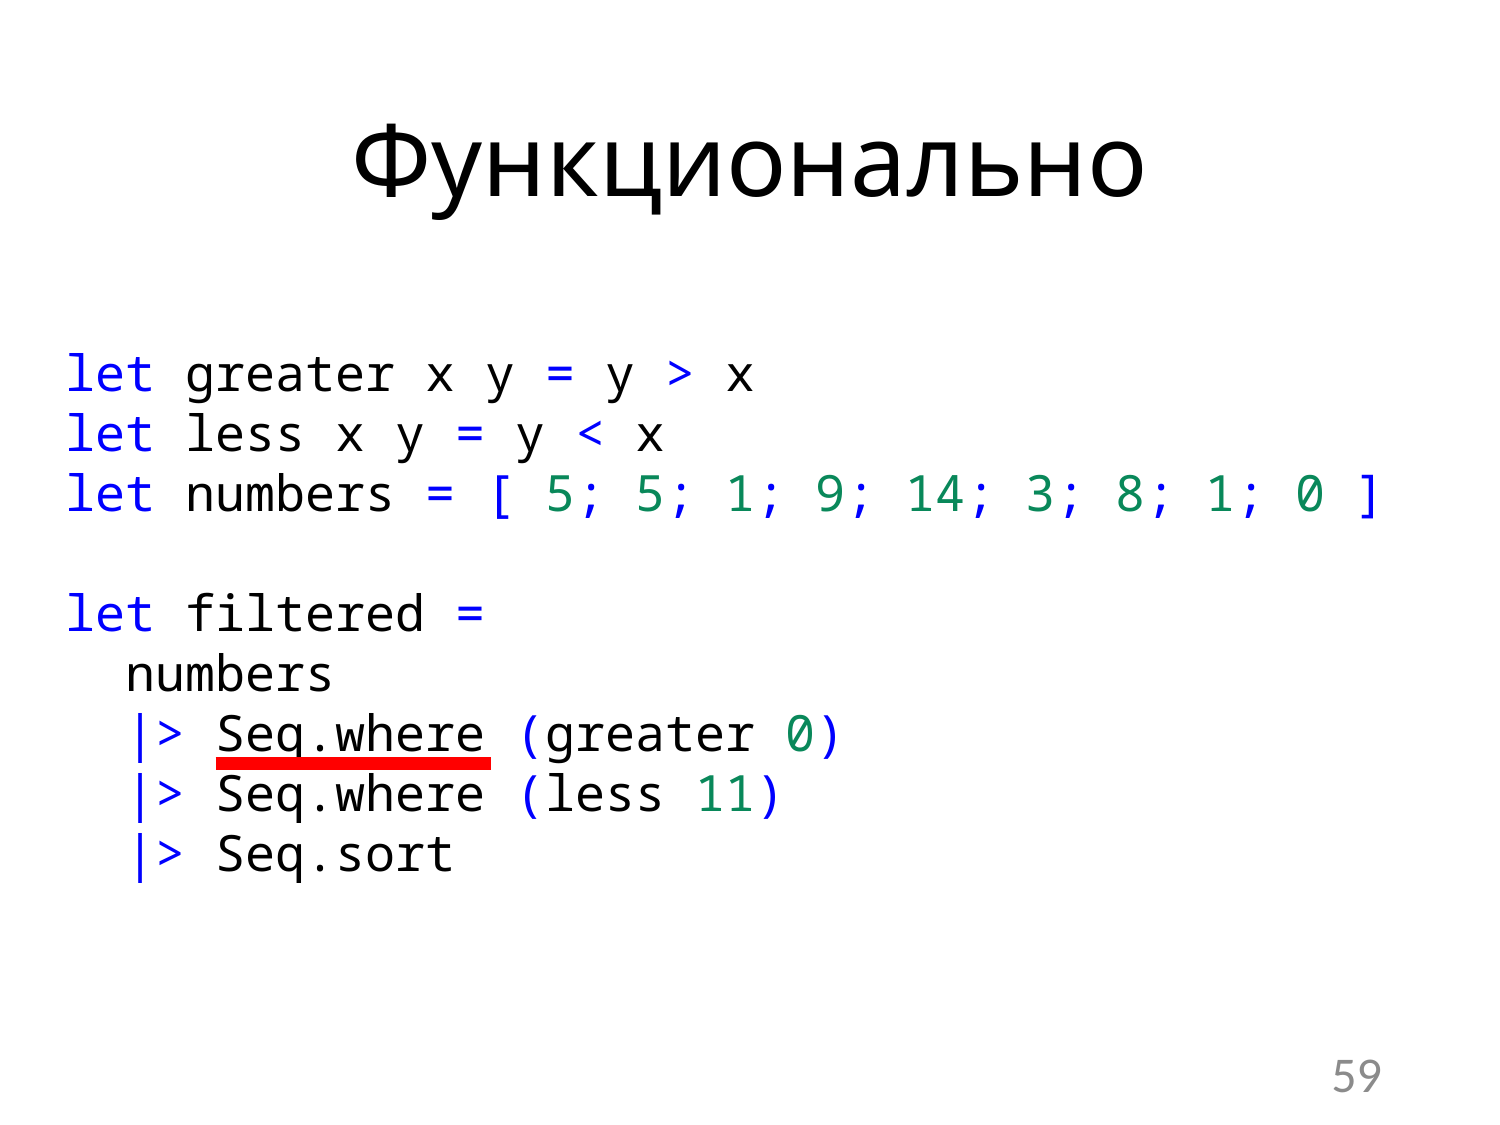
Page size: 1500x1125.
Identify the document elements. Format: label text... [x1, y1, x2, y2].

text_box Функционально [336, 88, 1164, 224]
text_box let greater x y = y > x let less x y = y < x let numbers = [ 5; 5; 1; 9; 14; 3; 8; 1; 0 ] let filtered = numbers |> Seq.where (greater 0) |> Seq.where (less 11) |> Seq.sort [50, 333, 1450, 889]
slide_number 59 [1059, 1042, 1397, 1103]
